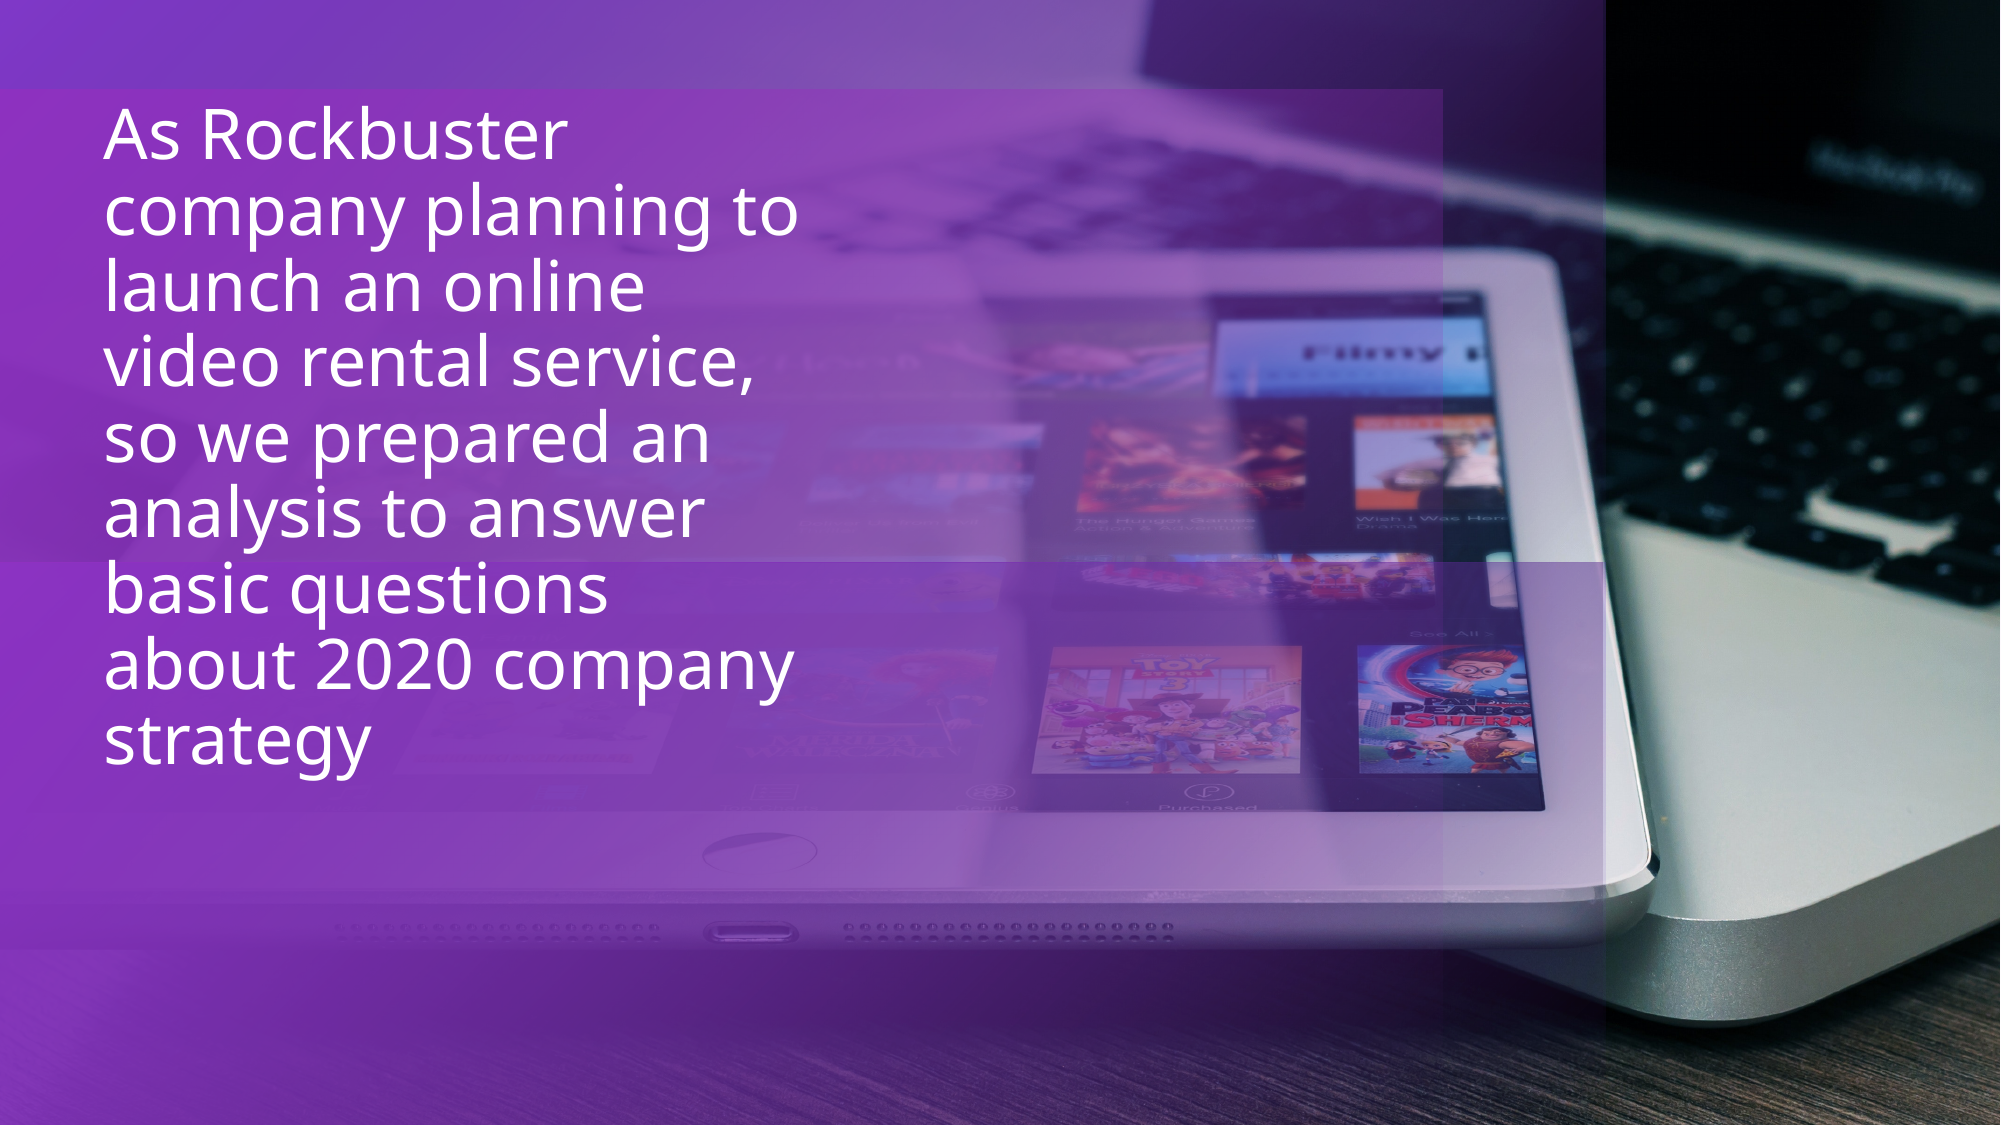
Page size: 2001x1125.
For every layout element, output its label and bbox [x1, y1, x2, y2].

text_box [0, 0, 1606, 1125]
picture [1606, 0, 2000, 1125]
